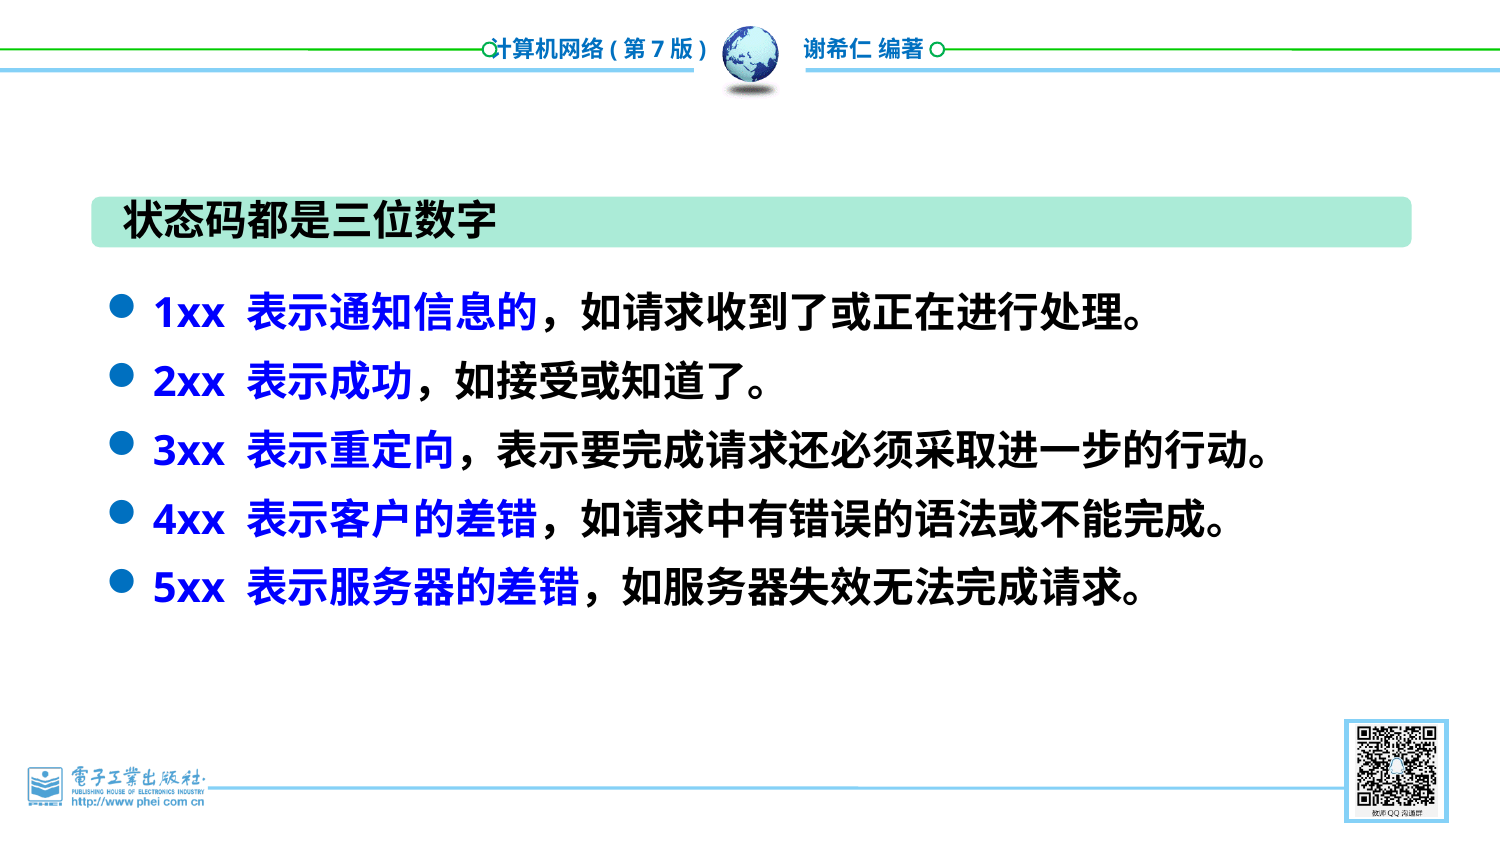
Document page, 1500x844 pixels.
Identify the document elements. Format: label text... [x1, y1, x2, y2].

text_box 状态码都是三位数字 [107, 186, 514, 252]
picture [23, 764, 208, 809]
text_box [91, 196, 107, 248]
picture [720, 24, 780, 100]
picture [1355, 724, 1438, 817]
text_box [514, 196, 1412, 248]
text_box 1xx 表示通知信息的，如请求收到了或正在进行处理。 2xx 表示成功，如接受或知道了。 3xx 表示重定向，表示要完成请求还必须采取进一步的行动。 4xx 表示客户的差错，如请求中有错误的语法或不能完成。 5xx 表示服务器的差错，如服务器失效无法完成请求。 [91, 260, 1417, 619]
